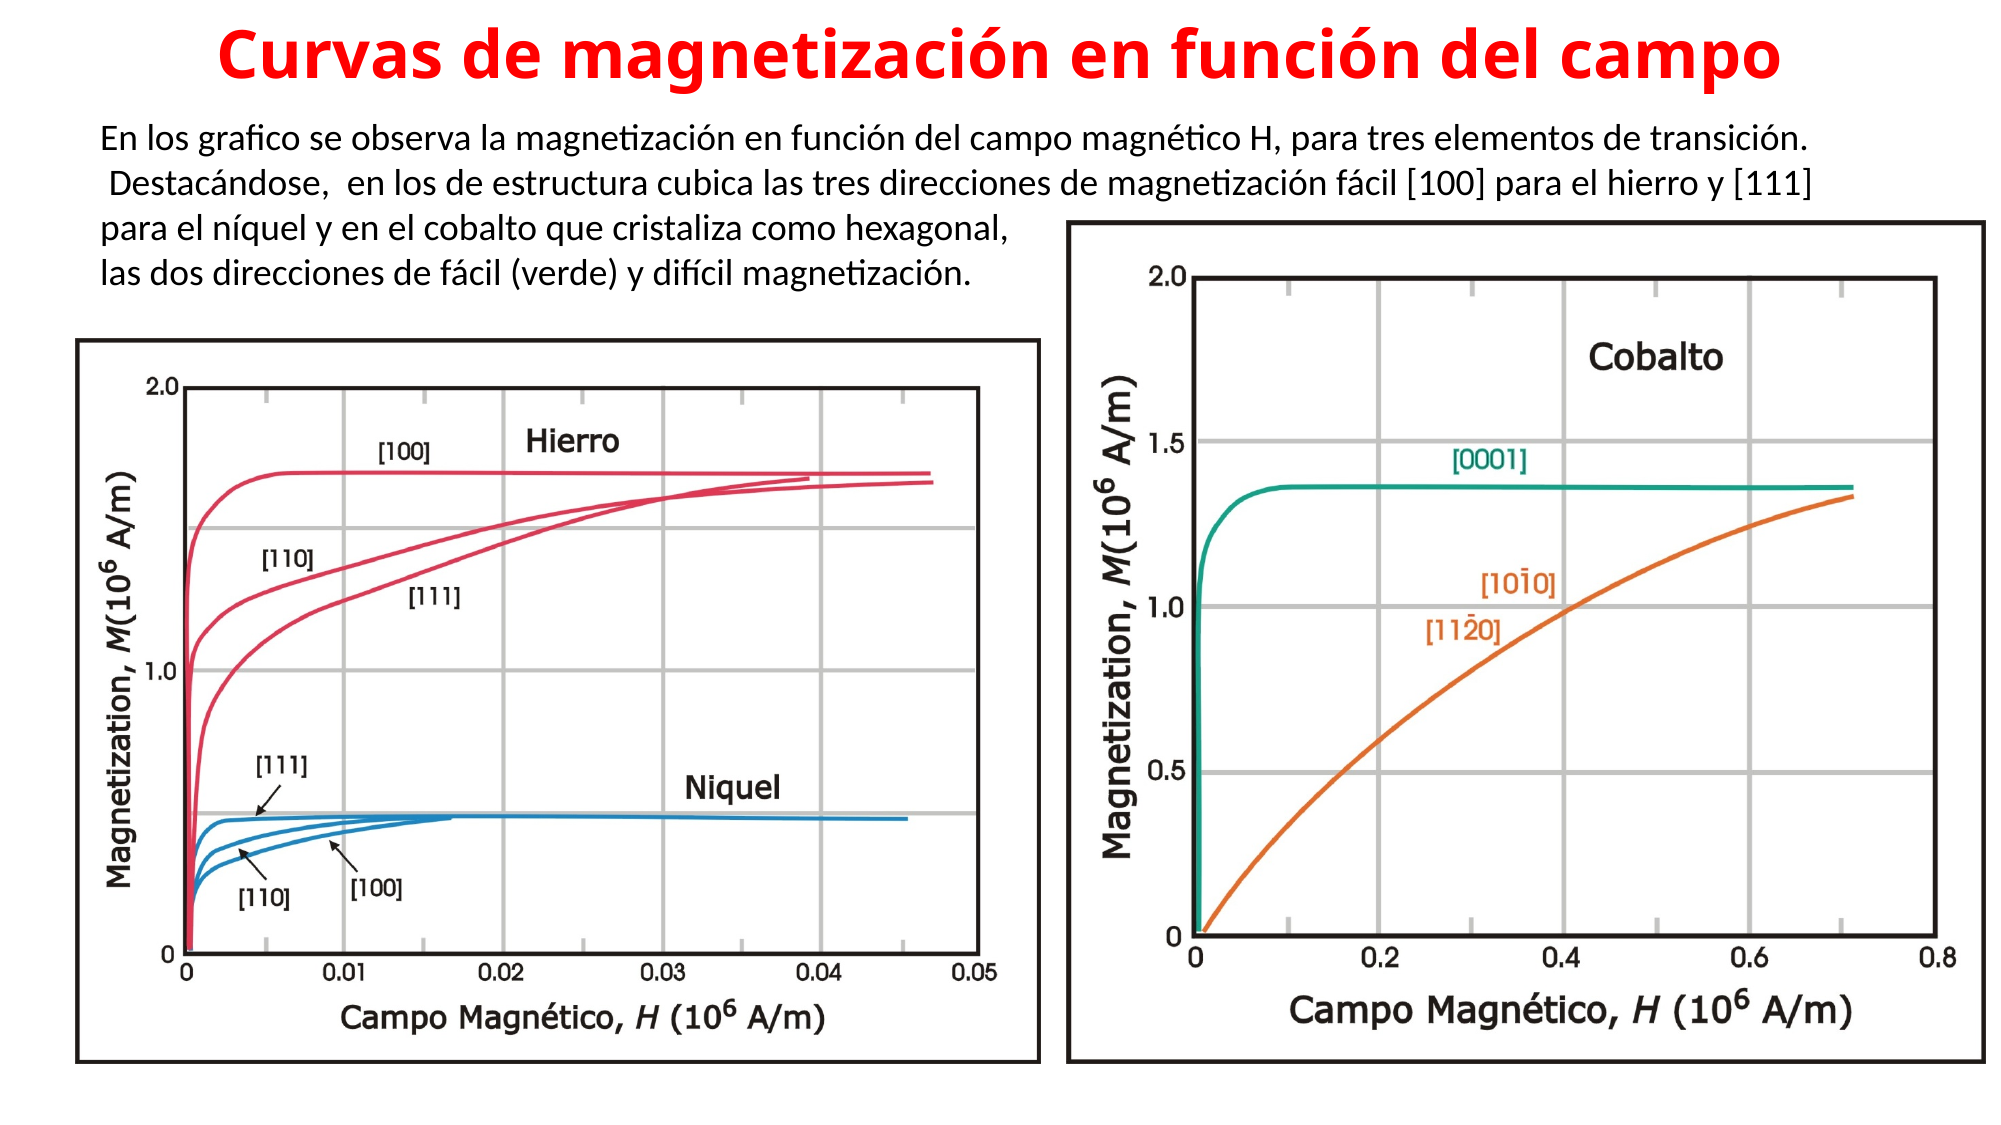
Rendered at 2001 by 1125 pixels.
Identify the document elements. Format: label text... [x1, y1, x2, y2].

title Curvas de magnetización en función del campo [137, 29, 1863, 85]
text_box En los grafico se observa la magnetización en función del campo magnético H, para tres elementos de transición. Destacándose, en los de estructura cubica las tres direcciones de magnetización fácil [100] para el hierro y [111] para el níquel y en el cobalto que cristaliza como hexagonal, las dos direcciones de fácil (verde) y difícil magnetización. [85, 105, 1839, 301]
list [75, 338, 1041, 1064]
picture [1066, 220, 1986, 1064]
